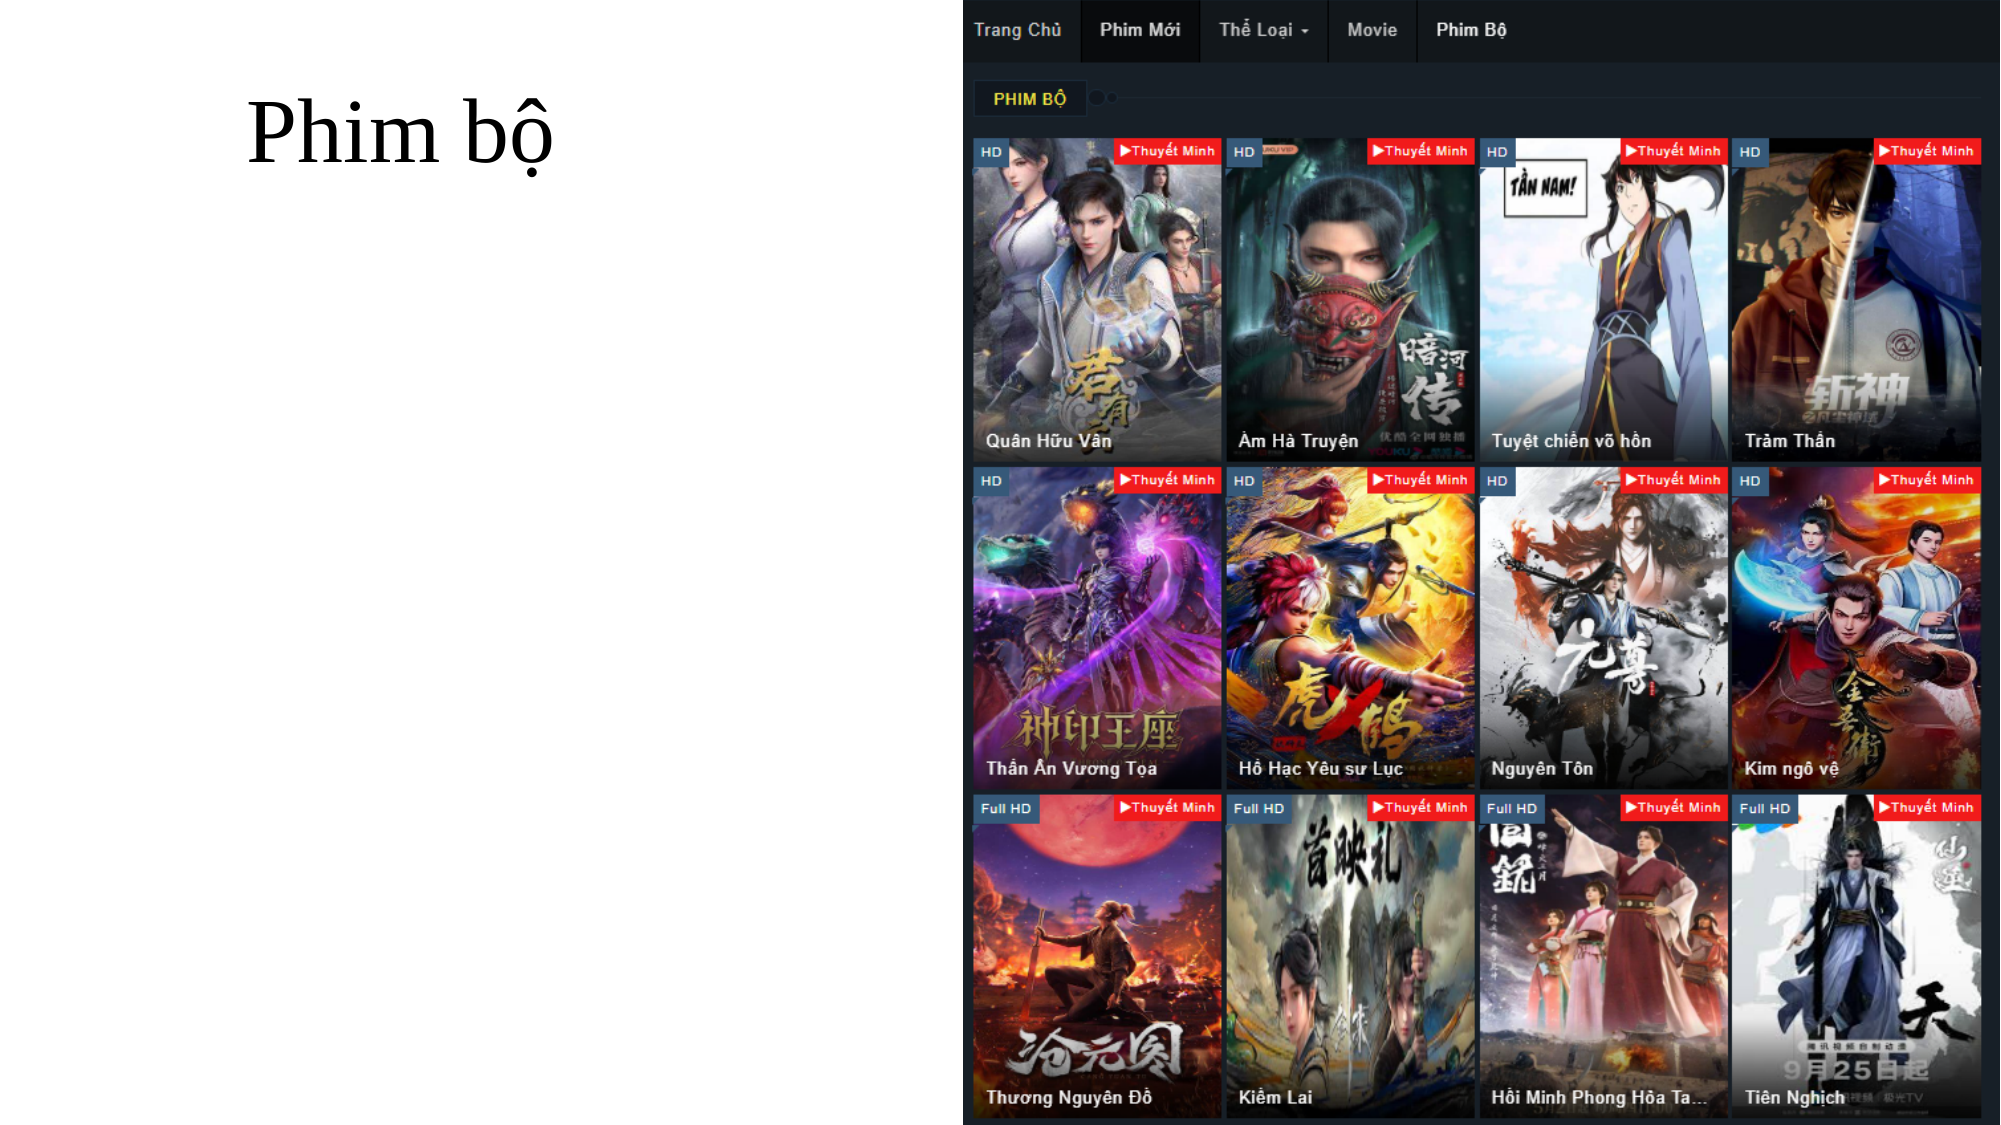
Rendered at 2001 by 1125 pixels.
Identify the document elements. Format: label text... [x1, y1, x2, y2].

title Phim bộ [231, 23, 963, 242]
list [963, 0, 2000, 1125]
